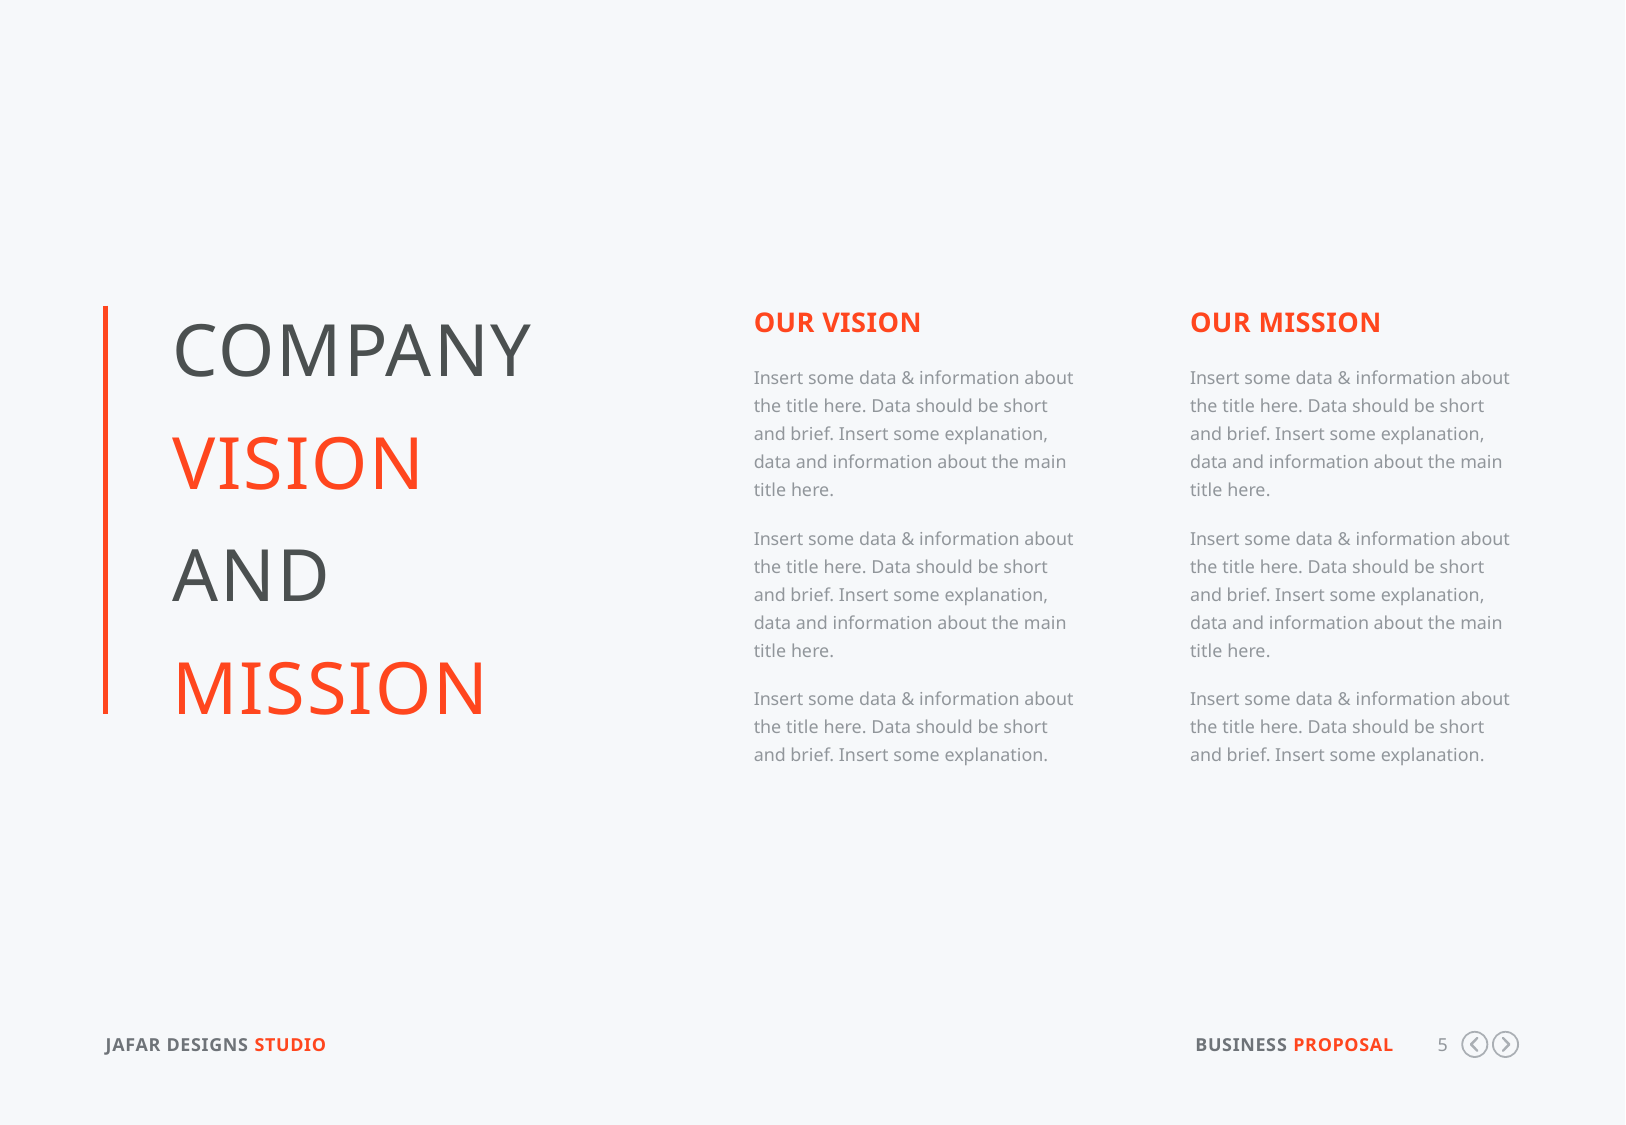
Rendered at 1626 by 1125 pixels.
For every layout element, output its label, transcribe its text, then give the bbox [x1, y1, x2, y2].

text_box Company Vision And mission [172, 278, 577, 729]
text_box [753, 305, 1083, 716]
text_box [1189, 305, 1519, 716]
